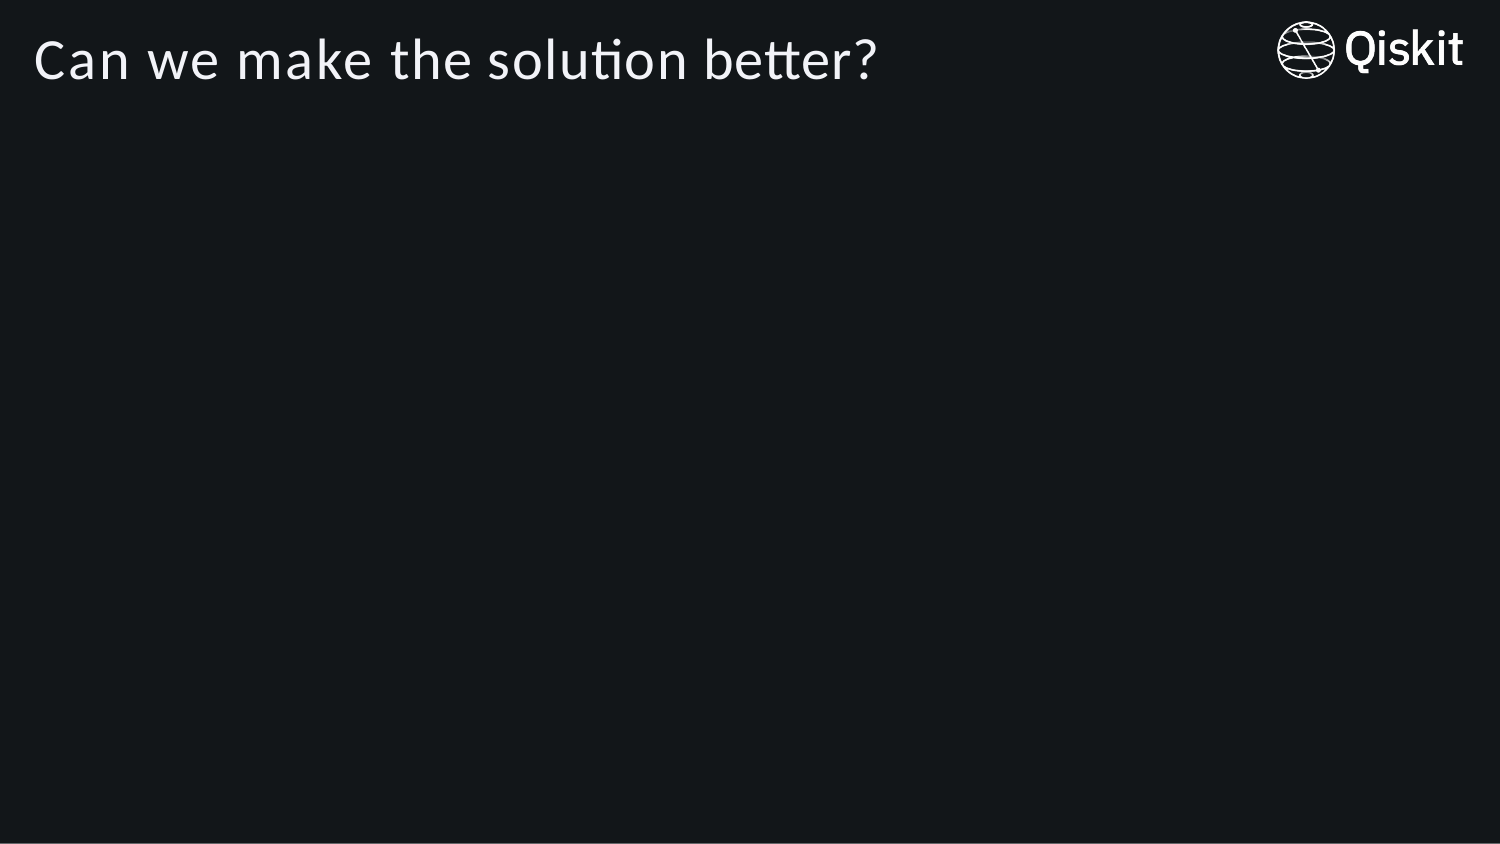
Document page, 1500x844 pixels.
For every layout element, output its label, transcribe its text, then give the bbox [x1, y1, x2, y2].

title Can we make the solution better? [32, 18, 1468, 162]
